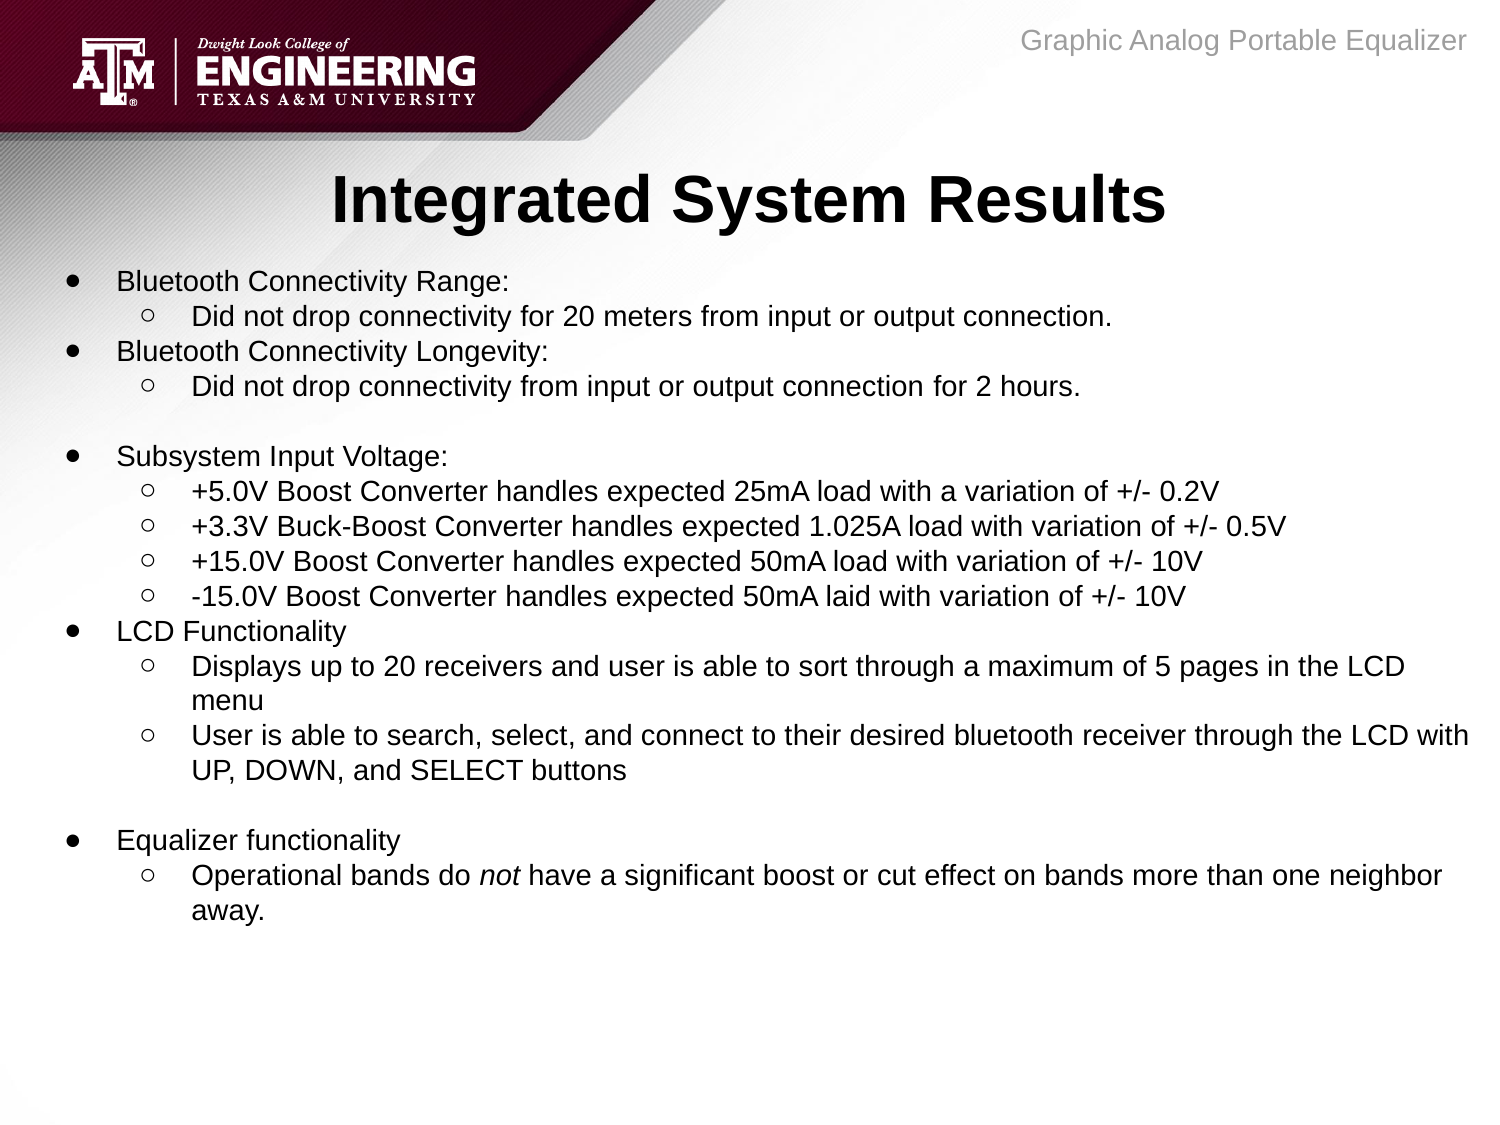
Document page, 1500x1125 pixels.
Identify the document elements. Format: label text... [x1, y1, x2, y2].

picture [0, 0, 1500, 1125]
text_box Graphic Analog Portable Equalizer [1005, 6, 1487, 72]
title Integrated System Results [26, 130, 1474, 247]
text_box Bluetooth Connectivity Range: Did not drop connectivity for 20 meters from input or output connection. Bluetooth Connectivity Longevity: Did not drop connectivity from input or output connection for 2 hours. Subsystem Input Voltage: +5.0V Boost Converter handles expected 25mA load with a variation of +/- 0.2V +3.3V Buck-Boost Converter handles expected 1.025A load with variation of +/- 0.5V +15.0V Boost Converter handles expected 50mA load with variation of +/- 10V -15.0V Boost Converter handles expected 50mA laid with variation of +/- 10V LCD Functionality Displays up to 20 receivers and user is able to sort through a maximum of 5 pages in the LCD menu User is able to search, select, and connect to their desired bluetooth receiver through the LCD with UP, DOWN, and SELECT buttons Equalizer functionality Operational bands do not have a significant boost or cut effect on bands more than one neighbor away. [26, 247, 1487, 942]
